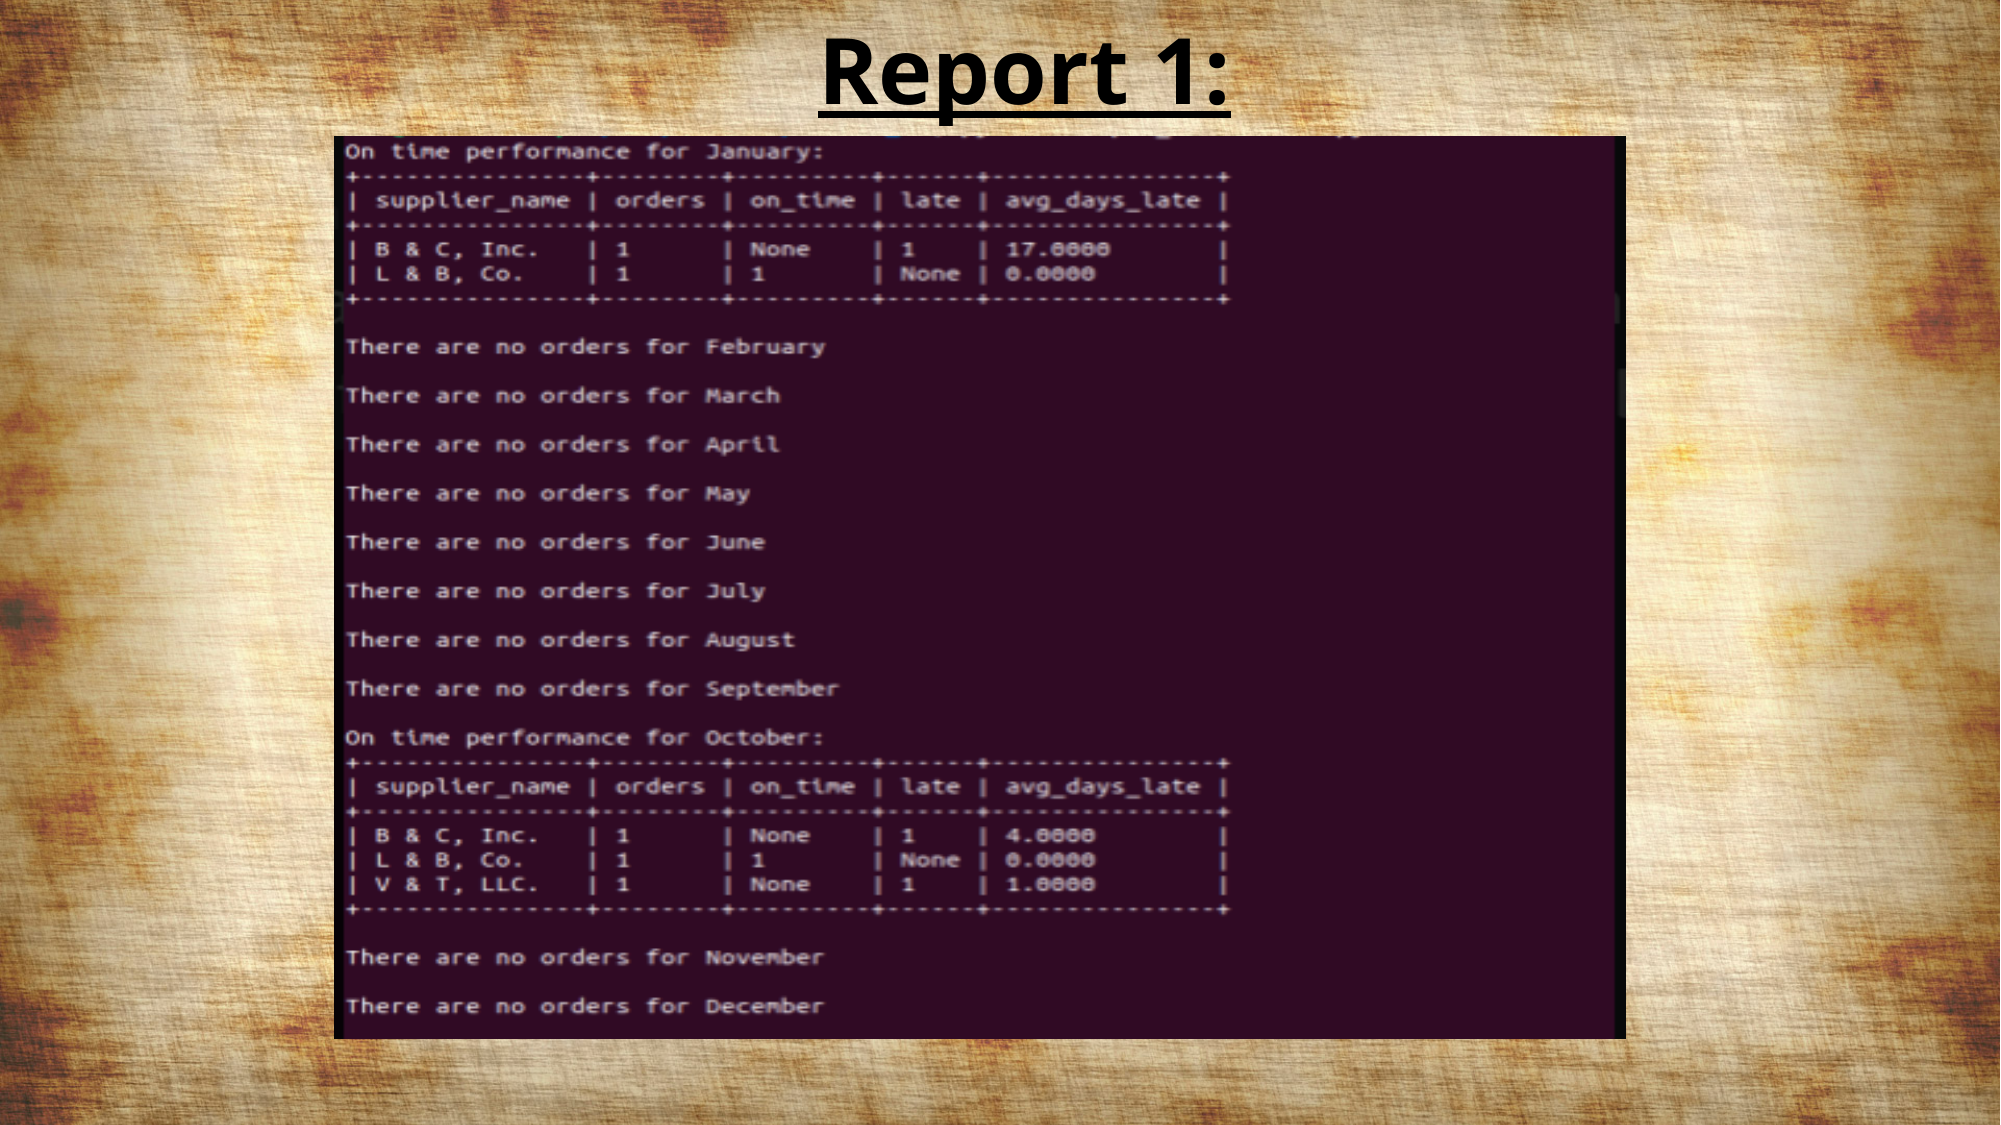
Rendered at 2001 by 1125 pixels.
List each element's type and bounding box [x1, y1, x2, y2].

picture [0, 0, 2000, 1125]
list [334, 136, 1626, 1039]
